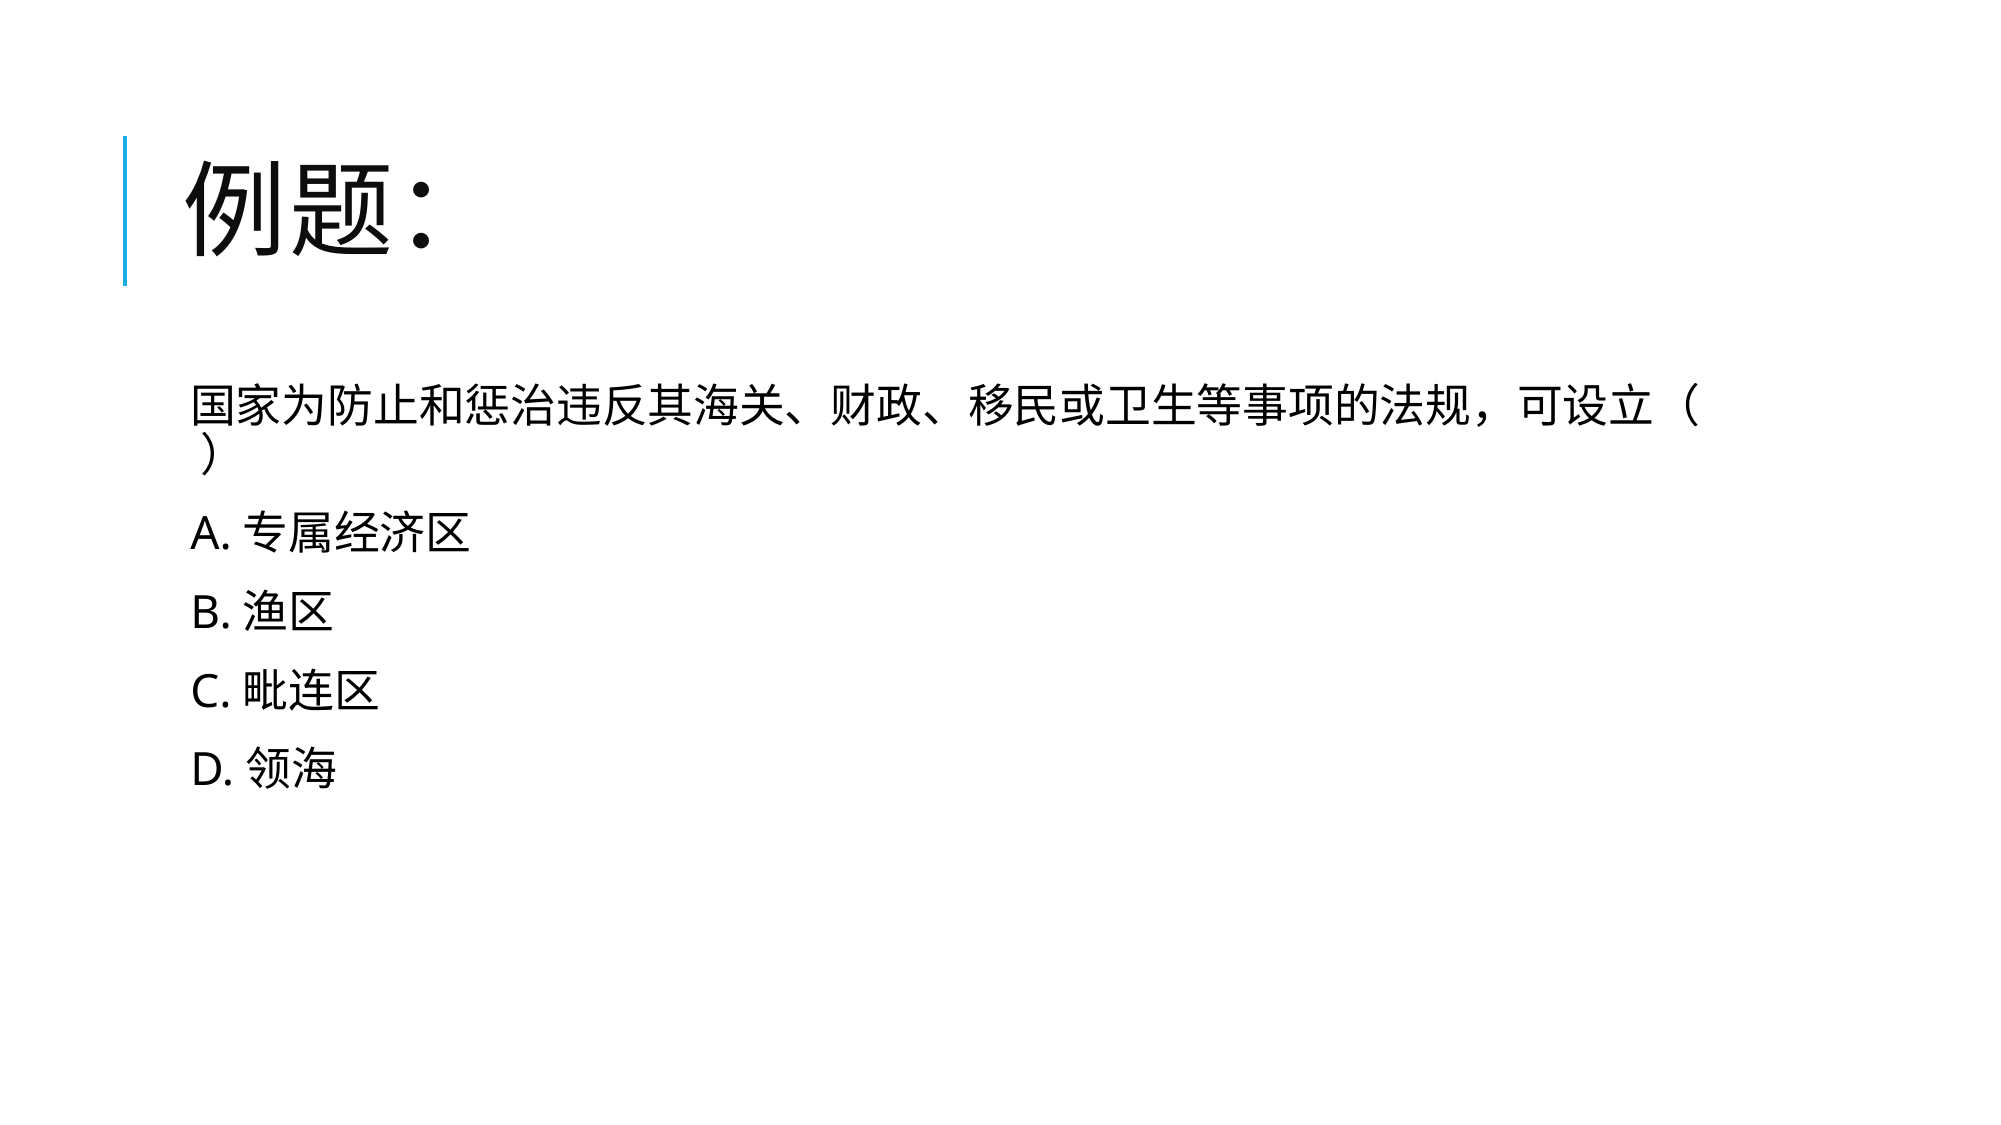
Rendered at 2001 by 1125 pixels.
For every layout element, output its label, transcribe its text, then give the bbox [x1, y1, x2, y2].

list 国家为防止和惩治违反其海关、财政、移民或卫生等事项的法规，可设立（ ） A.专属经济区 B.渔区 C.毗连区 D.领海 [168, 375, 1763, 1035]
title 例题： [168, 96, 1763, 342]
